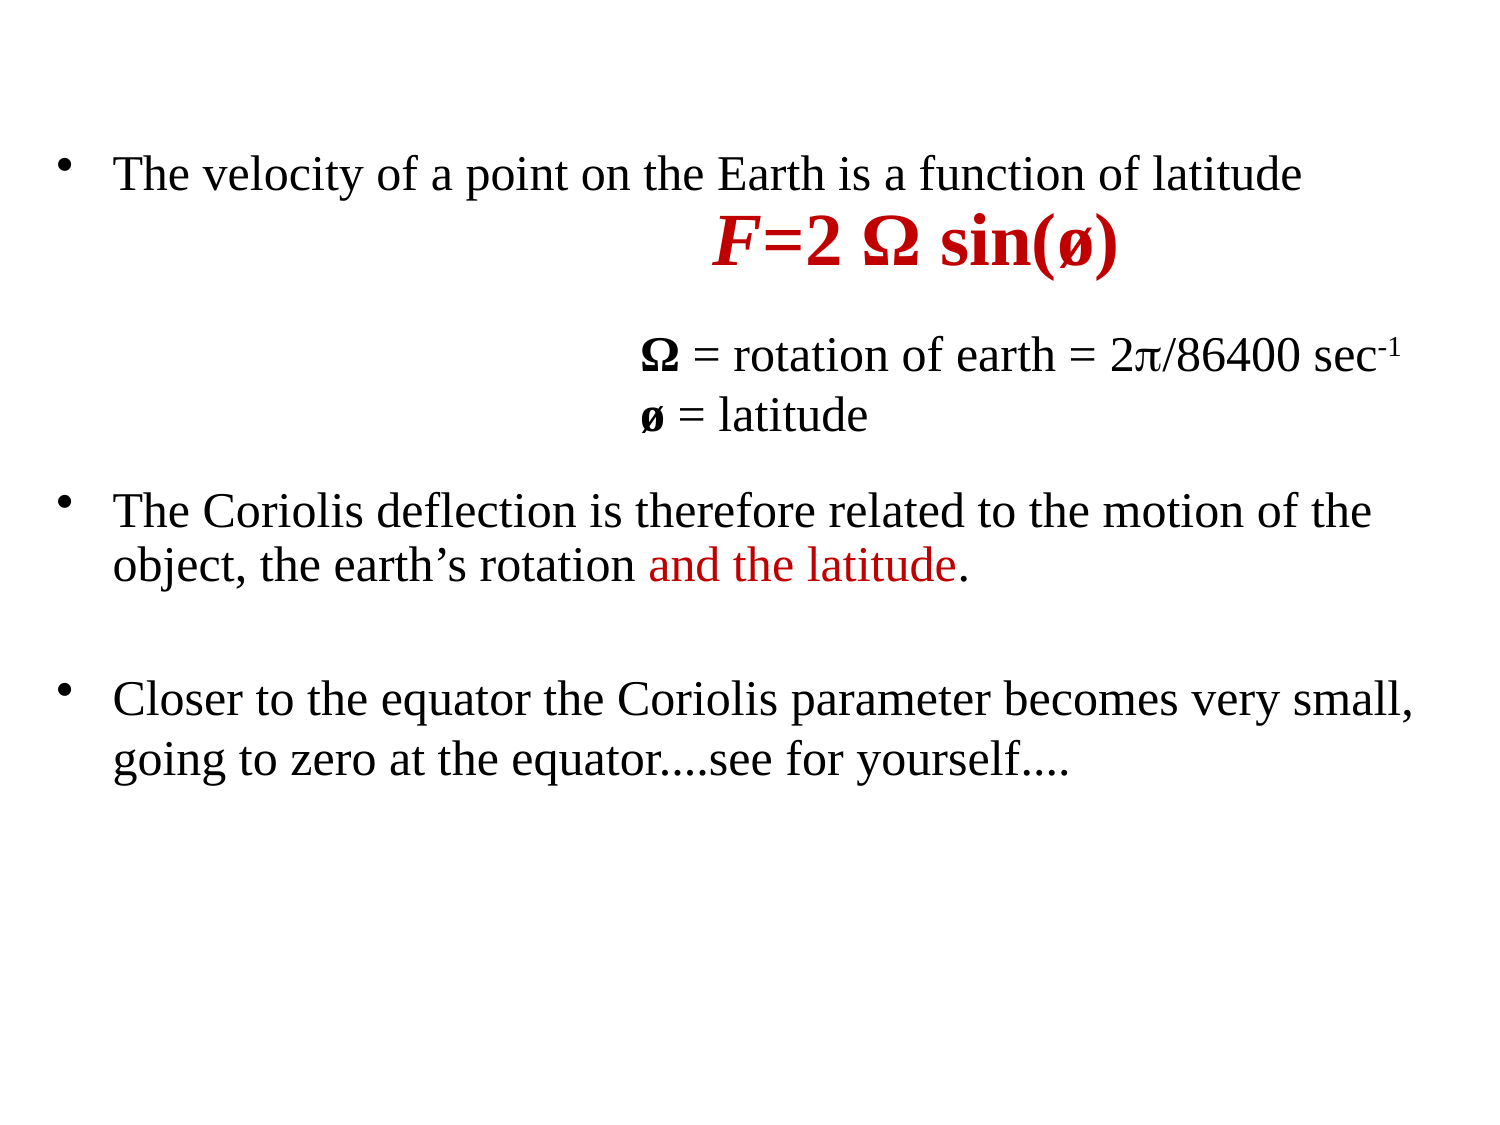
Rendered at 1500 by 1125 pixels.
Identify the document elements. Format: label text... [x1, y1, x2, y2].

text_box Ω = rotation of earth = 2/86400 sec-1 ø = latitude [625, 314, 1425, 450]
list The velocity of a point on the Earth is a function of latitude F=2 Ω sin(ø) The Coriolis deflection is therefore related to the motion of the object, the earth’s rotation and the latitude. Closer to the equator the Coriolis parameter becomes very small, going to zero at the equator....see for yourself.... [40, 54, 1471, 1059]
